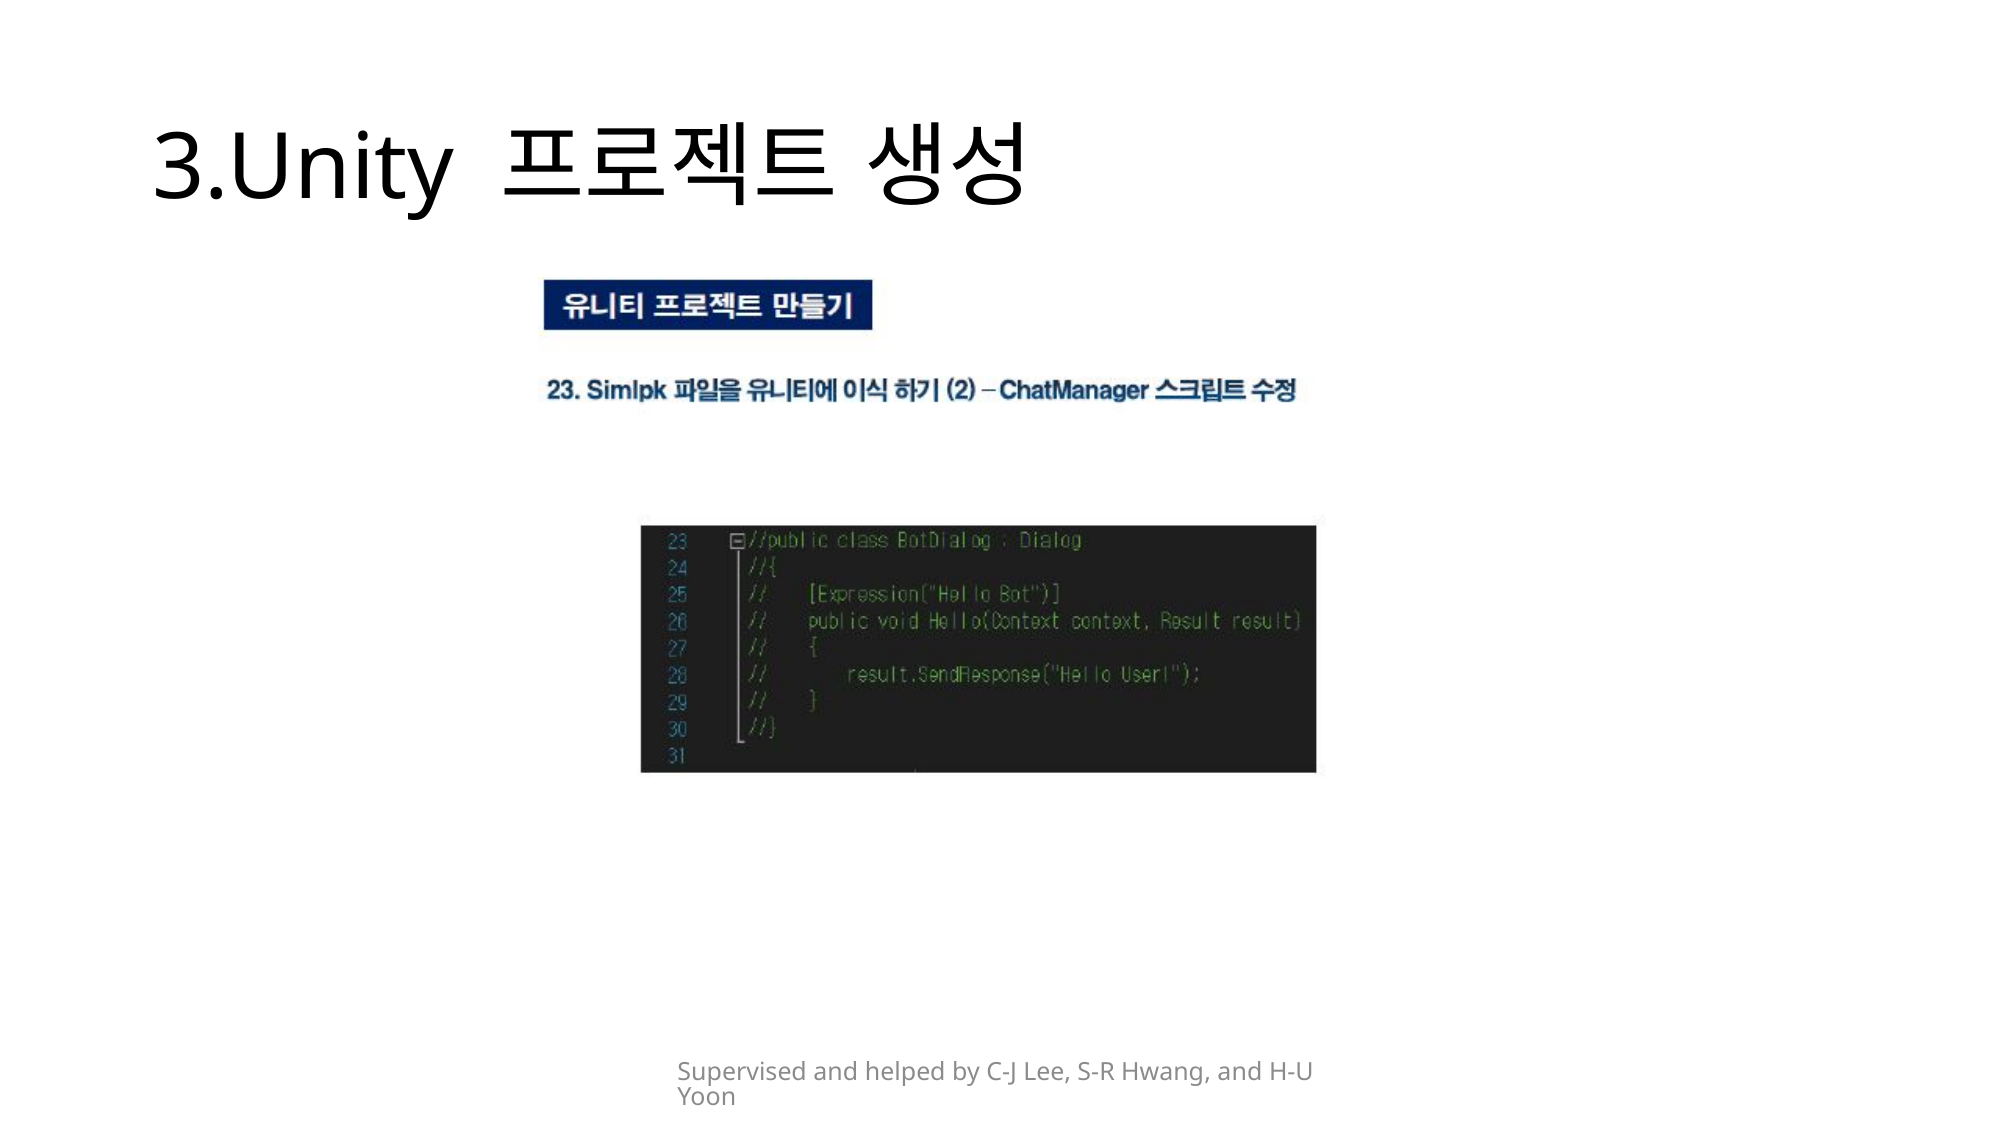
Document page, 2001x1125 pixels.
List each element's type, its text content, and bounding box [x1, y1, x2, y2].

title 3.Unity 프로젝트 생성 [137, 59, 1863, 278]
picture [538, 277, 1462, 834]
footer Supervised and helped by C-J Lee, S-R Hwang, and H-U Yoon [662, 1042, 1338, 1103]
